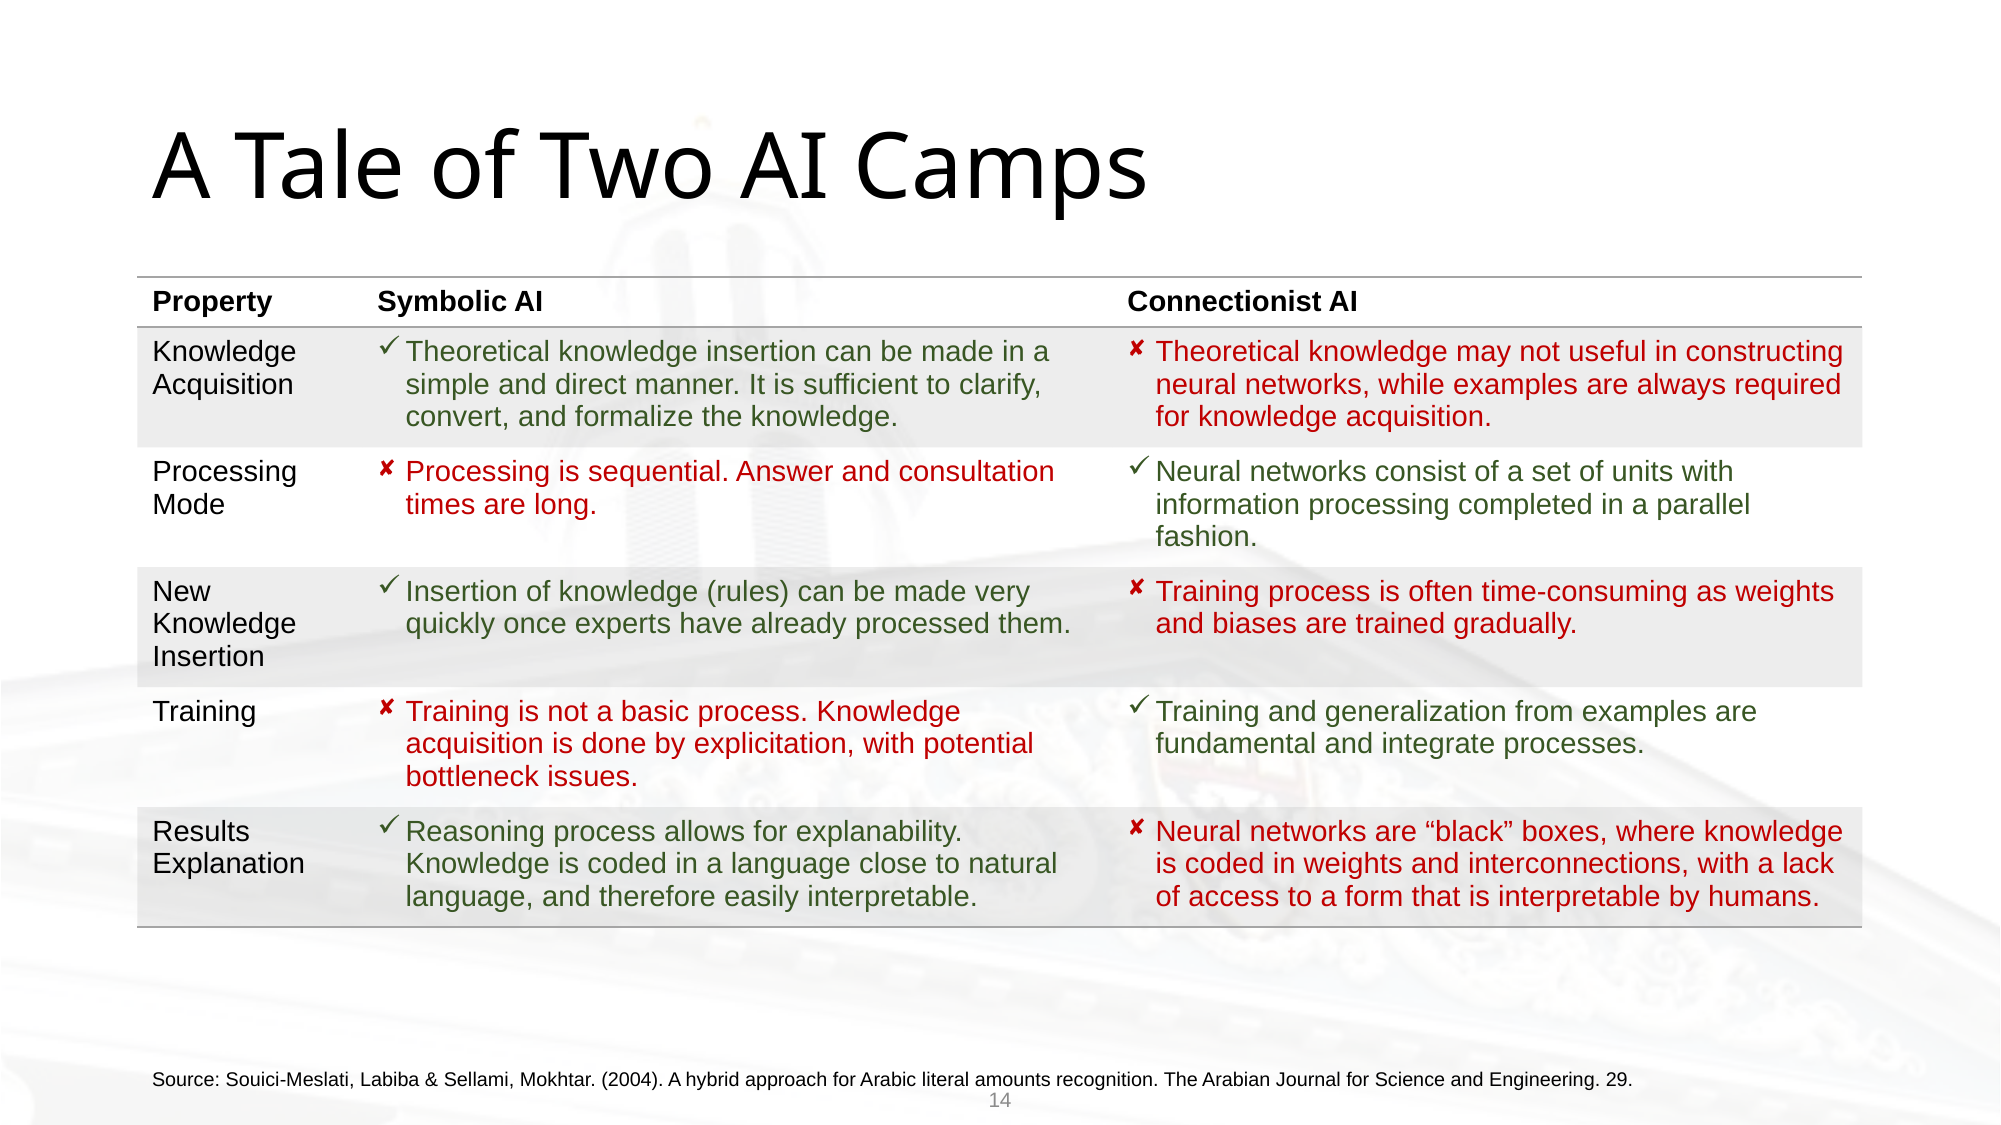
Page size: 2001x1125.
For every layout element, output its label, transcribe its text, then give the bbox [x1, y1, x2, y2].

table_header Symbolic AI [362, 278, 1112, 326]
title A Tale of Two AI Camps [137, 59, 1863, 278]
table_cell Training [137, 687, 362, 807]
slide_number 14 [774, 1098, 1225, 1125]
table_header Connectionist AI [1112, 278, 1862, 326]
table_cell Neural networks consist of a set of units with information processing completed in a parallel fashion. [1112, 447, 1862, 567]
table_cell Processing Mode [137, 447, 362, 567]
table_cell Knowledge Acquisition [137, 328, 362, 447]
table_cell Insertion of knowledge (rules) can be made very quickly once experts have already processed them. [362, 567, 1112, 687]
table_cell New Knowledge Insertion [137, 567, 362, 687]
table_cell Theoretical knowledge may not useful in constructing neural networks, while examples are always required for knowledge acquisition. [1112, 328, 1862, 447]
table_cell Training process is often time-consuming as weights and biases are trained gradually. [1112, 567, 1862, 687]
table_cell Reasoning process allows for explanability. Knowledge is coded in a language close to natural language, and therefore easily interpretable. [362, 807, 1112, 926]
table_cell Theoretical knowledge insertion can be made in a simple and direct manner. It is sufficient to clarify, convert, and formalize the knowledge. [362, 328, 1112, 447]
table_cell Training is not a basic process. Knowledge acquisition is done by explicitation, with potential bottleneck issues. [362, 687, 1112, 807]
table_cell Results Explanation [137, 807, 362, 926]
text_box Source: Souici-Meslati, Labiba & Sellami, Mokhtar. (2004). A hybrid approach for Arabic literal amounts recognition. The Arabian Journal for Science and Engineering. 29. [137, 1059, 1863, 1098]
table_cell Training and generalization from examples are fundamental and integrate processes. [1112, 687, 1862, 807]
table_header Property [137, 278, 362, 326]
table_cell Neural networks are “black” boxes, where knowledge is coded in weights and interconnections, with a lack of access to a form that is interpretable by humans. [1112, 807, 1862, 926]
table_cell Processing is sequential. Answer and consultation times are long. [362, 447, 1112, 567]
